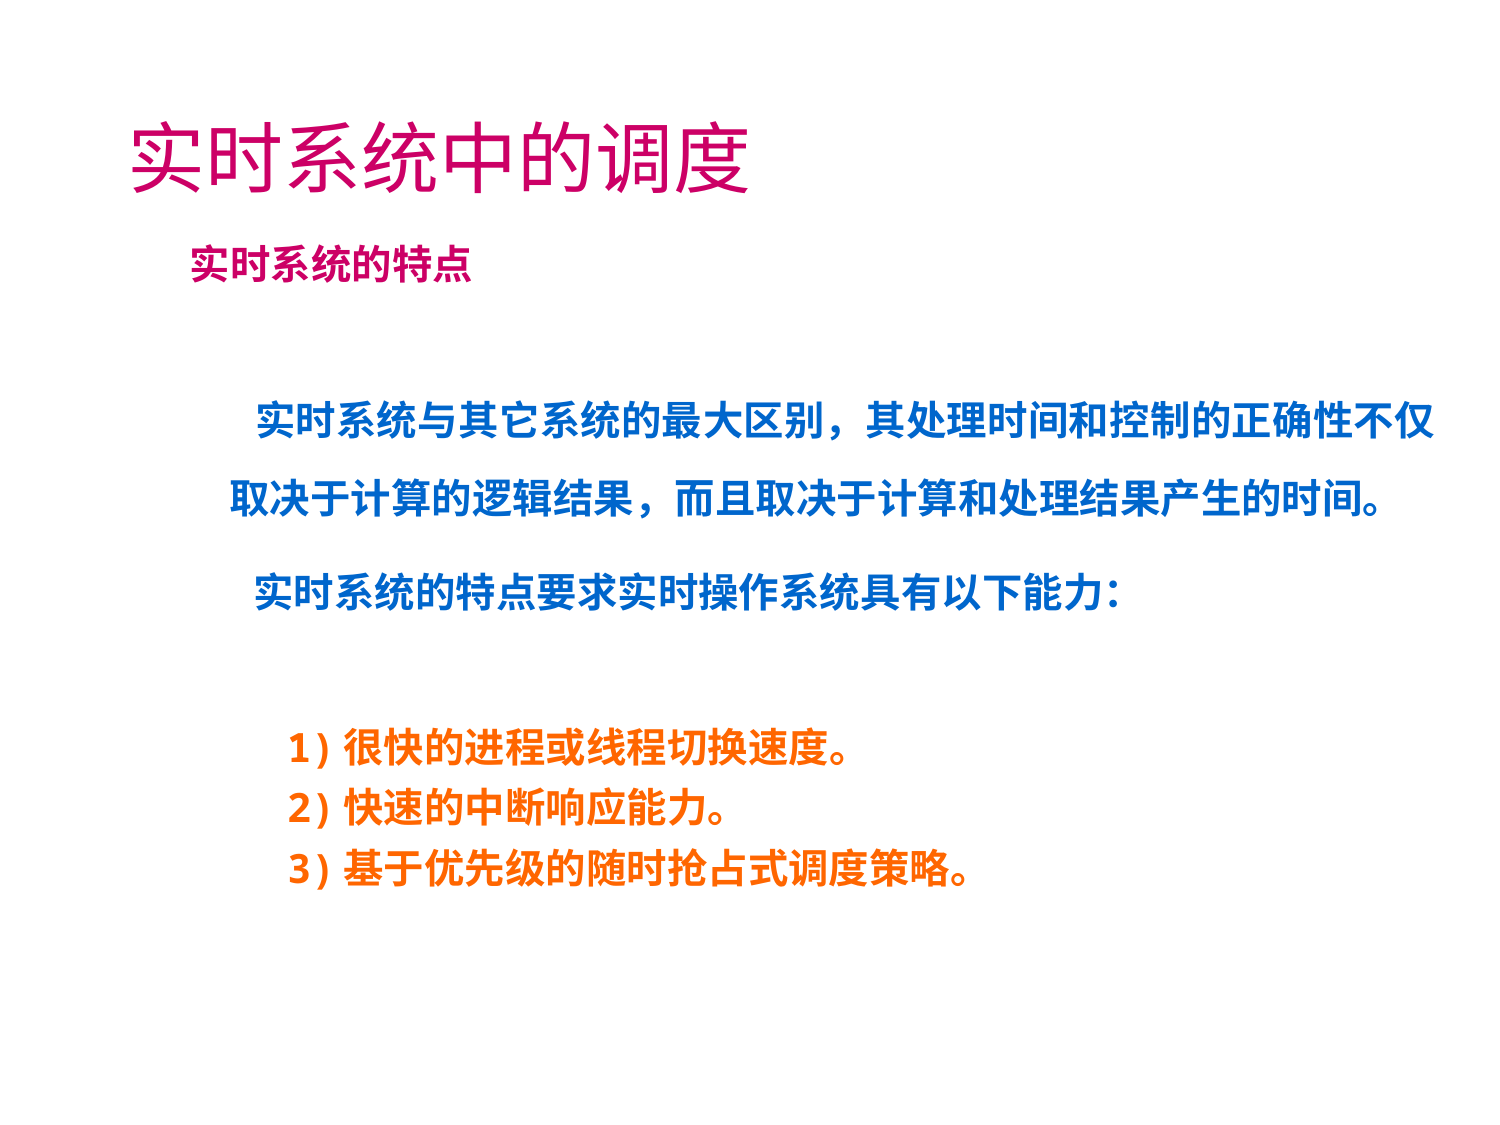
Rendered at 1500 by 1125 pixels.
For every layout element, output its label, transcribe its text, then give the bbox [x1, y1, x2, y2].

title 实时系统中的调度 [112, 112, 1388, 213]
list 实时系统的特点 实时系统与其它系统的最大区别，其处理时间和控制的正确性不仅取决于计算的逻辑结果，而且取决于计算和处理结果产生的时间。 实时系统的特点要求实时操作系统具有以下能力： 1)很快的进程或线程切换速度。 2)快速的中断响应能力。 3)基于优先级的随时抢占式调度策略。 [174, 237, 1450, 913]
